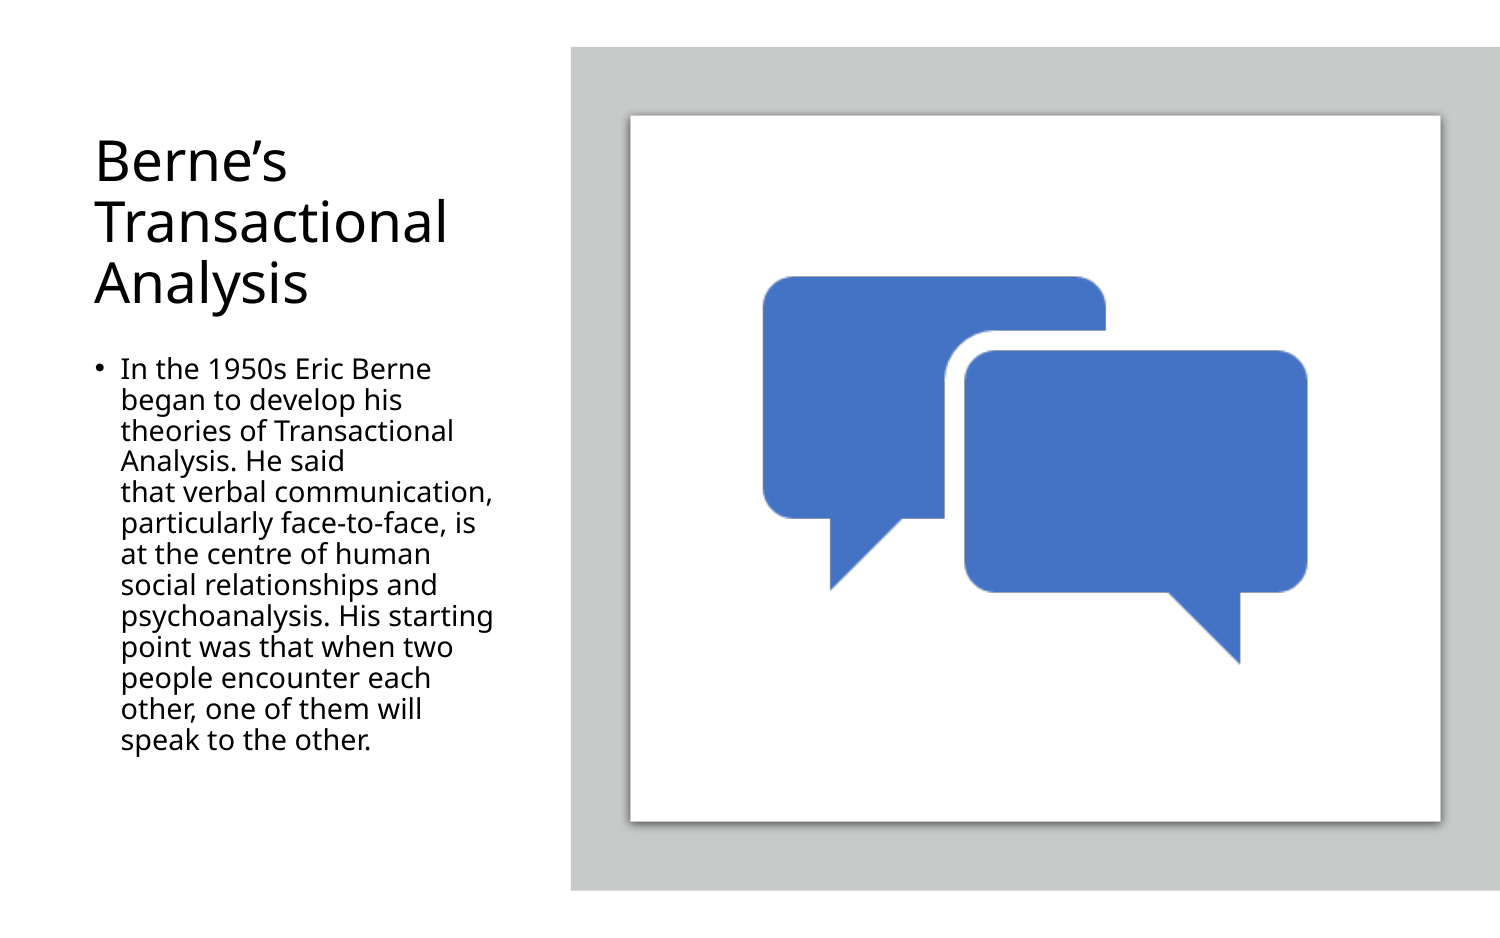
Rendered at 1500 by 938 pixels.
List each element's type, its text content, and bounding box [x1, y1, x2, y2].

picture [712, 146, 1358, 791]
text_box [570, 46, 1500, 892]
text_box [629, 114, 1441, 823]
title Berne’s Transactional Analysis [79, 124, 512, 324]
list In the 1950s Eric Berne began to develop his theories of Transactional Analysis. He said that verbal communication, particularly face-to-face, is at the centre of human social relationships and psychoanalysis. His starting point was that when two people encounter each other, one of them will speak to the other. [79, 346, 512, 813]
